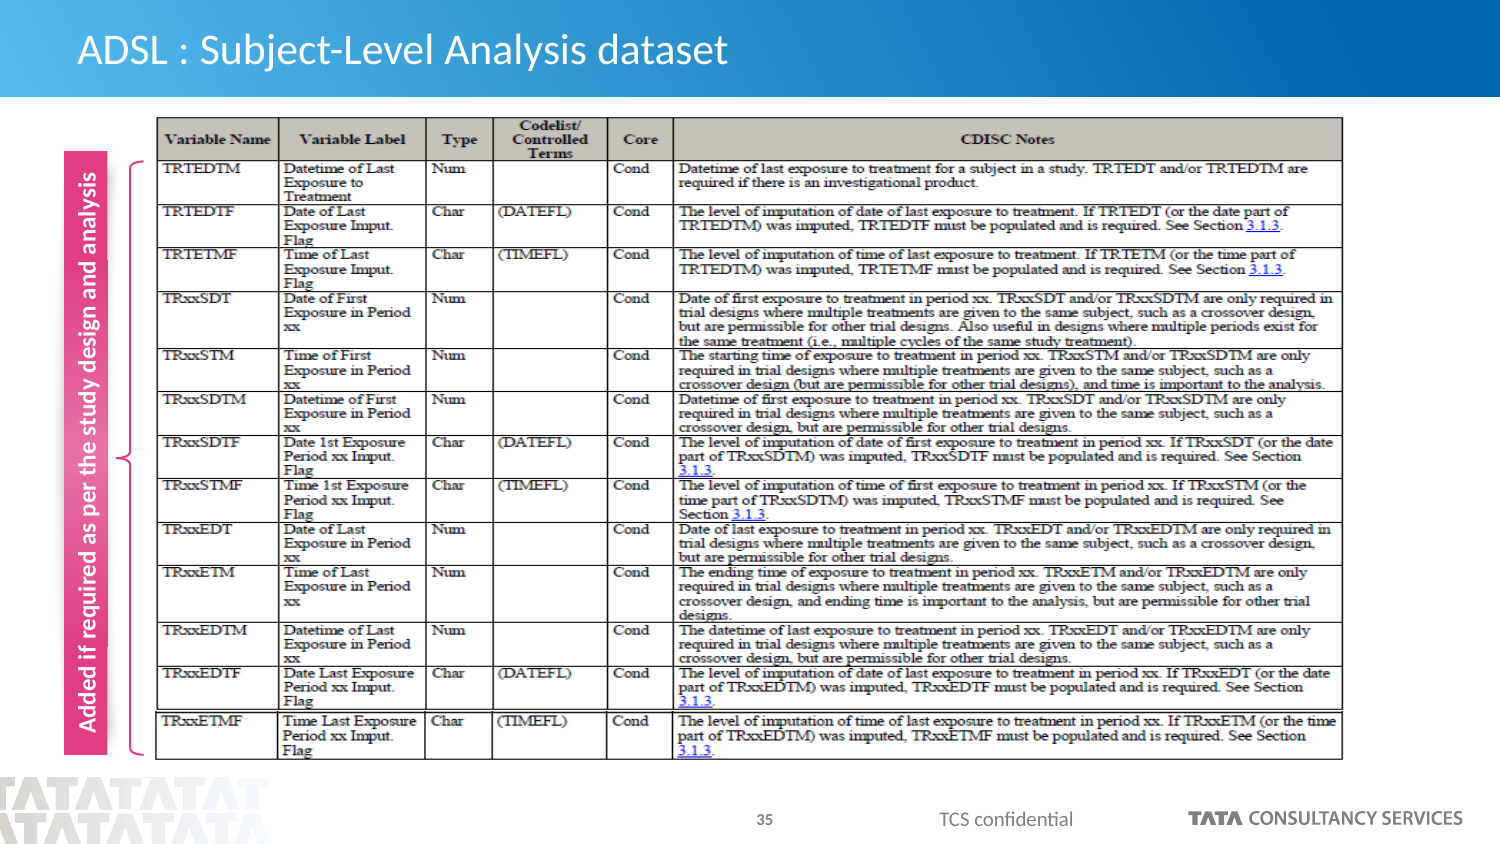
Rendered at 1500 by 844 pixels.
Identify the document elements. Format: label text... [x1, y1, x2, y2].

text_box [133, 160, 144, 756]
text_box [150, 114, 1350, 761]
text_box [51, 151, 128, 756]
list TCS confidential [775, 802, 1238, 834]
title ADSL : Subject-Level Analysis dataset [66, 7, 1463, 87]
